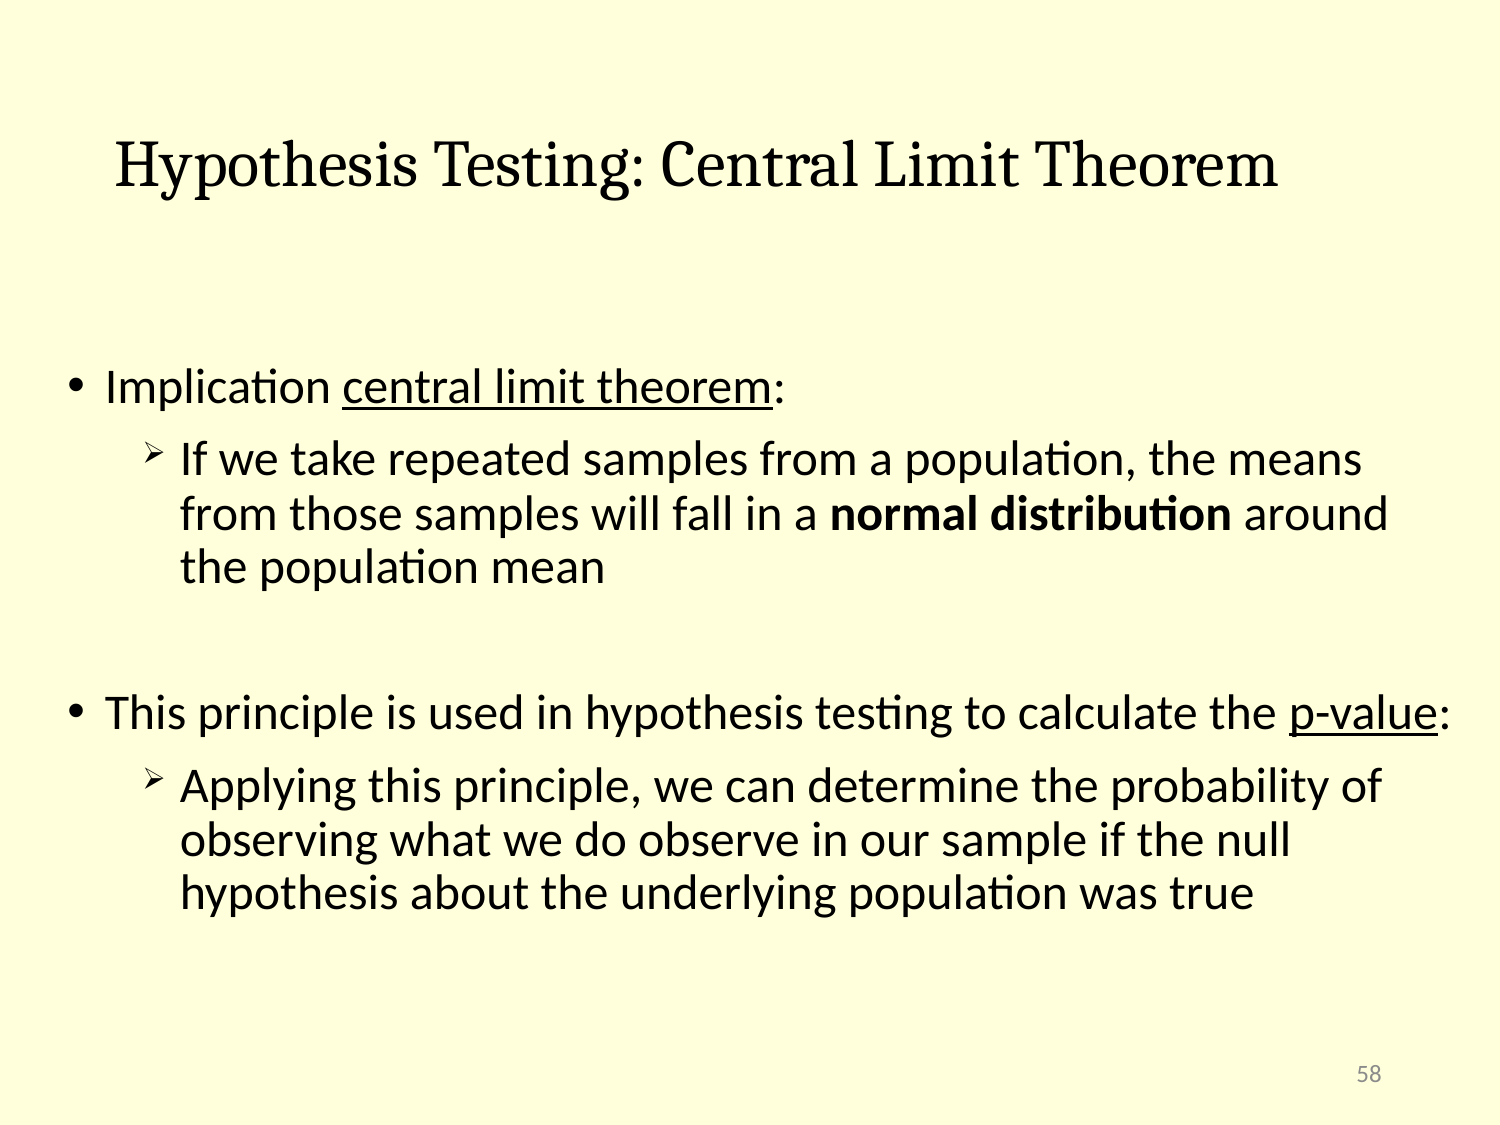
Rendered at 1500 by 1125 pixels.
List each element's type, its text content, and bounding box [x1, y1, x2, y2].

title Hypothesis Testing: Central Limit Theorem [99, 56, 1394, 273]
list Implication central limit theorem: If we take repeated samples from a population, the means from those samples will fall in a normal distribution around the population mean This principle is used in hypothesis testing to calculate the p-value: Applying this principle, we can determine the probability of observing what we do observe in our sample if the null hypothesis about the underlying population was true [52, 273, 1474, 1125]
